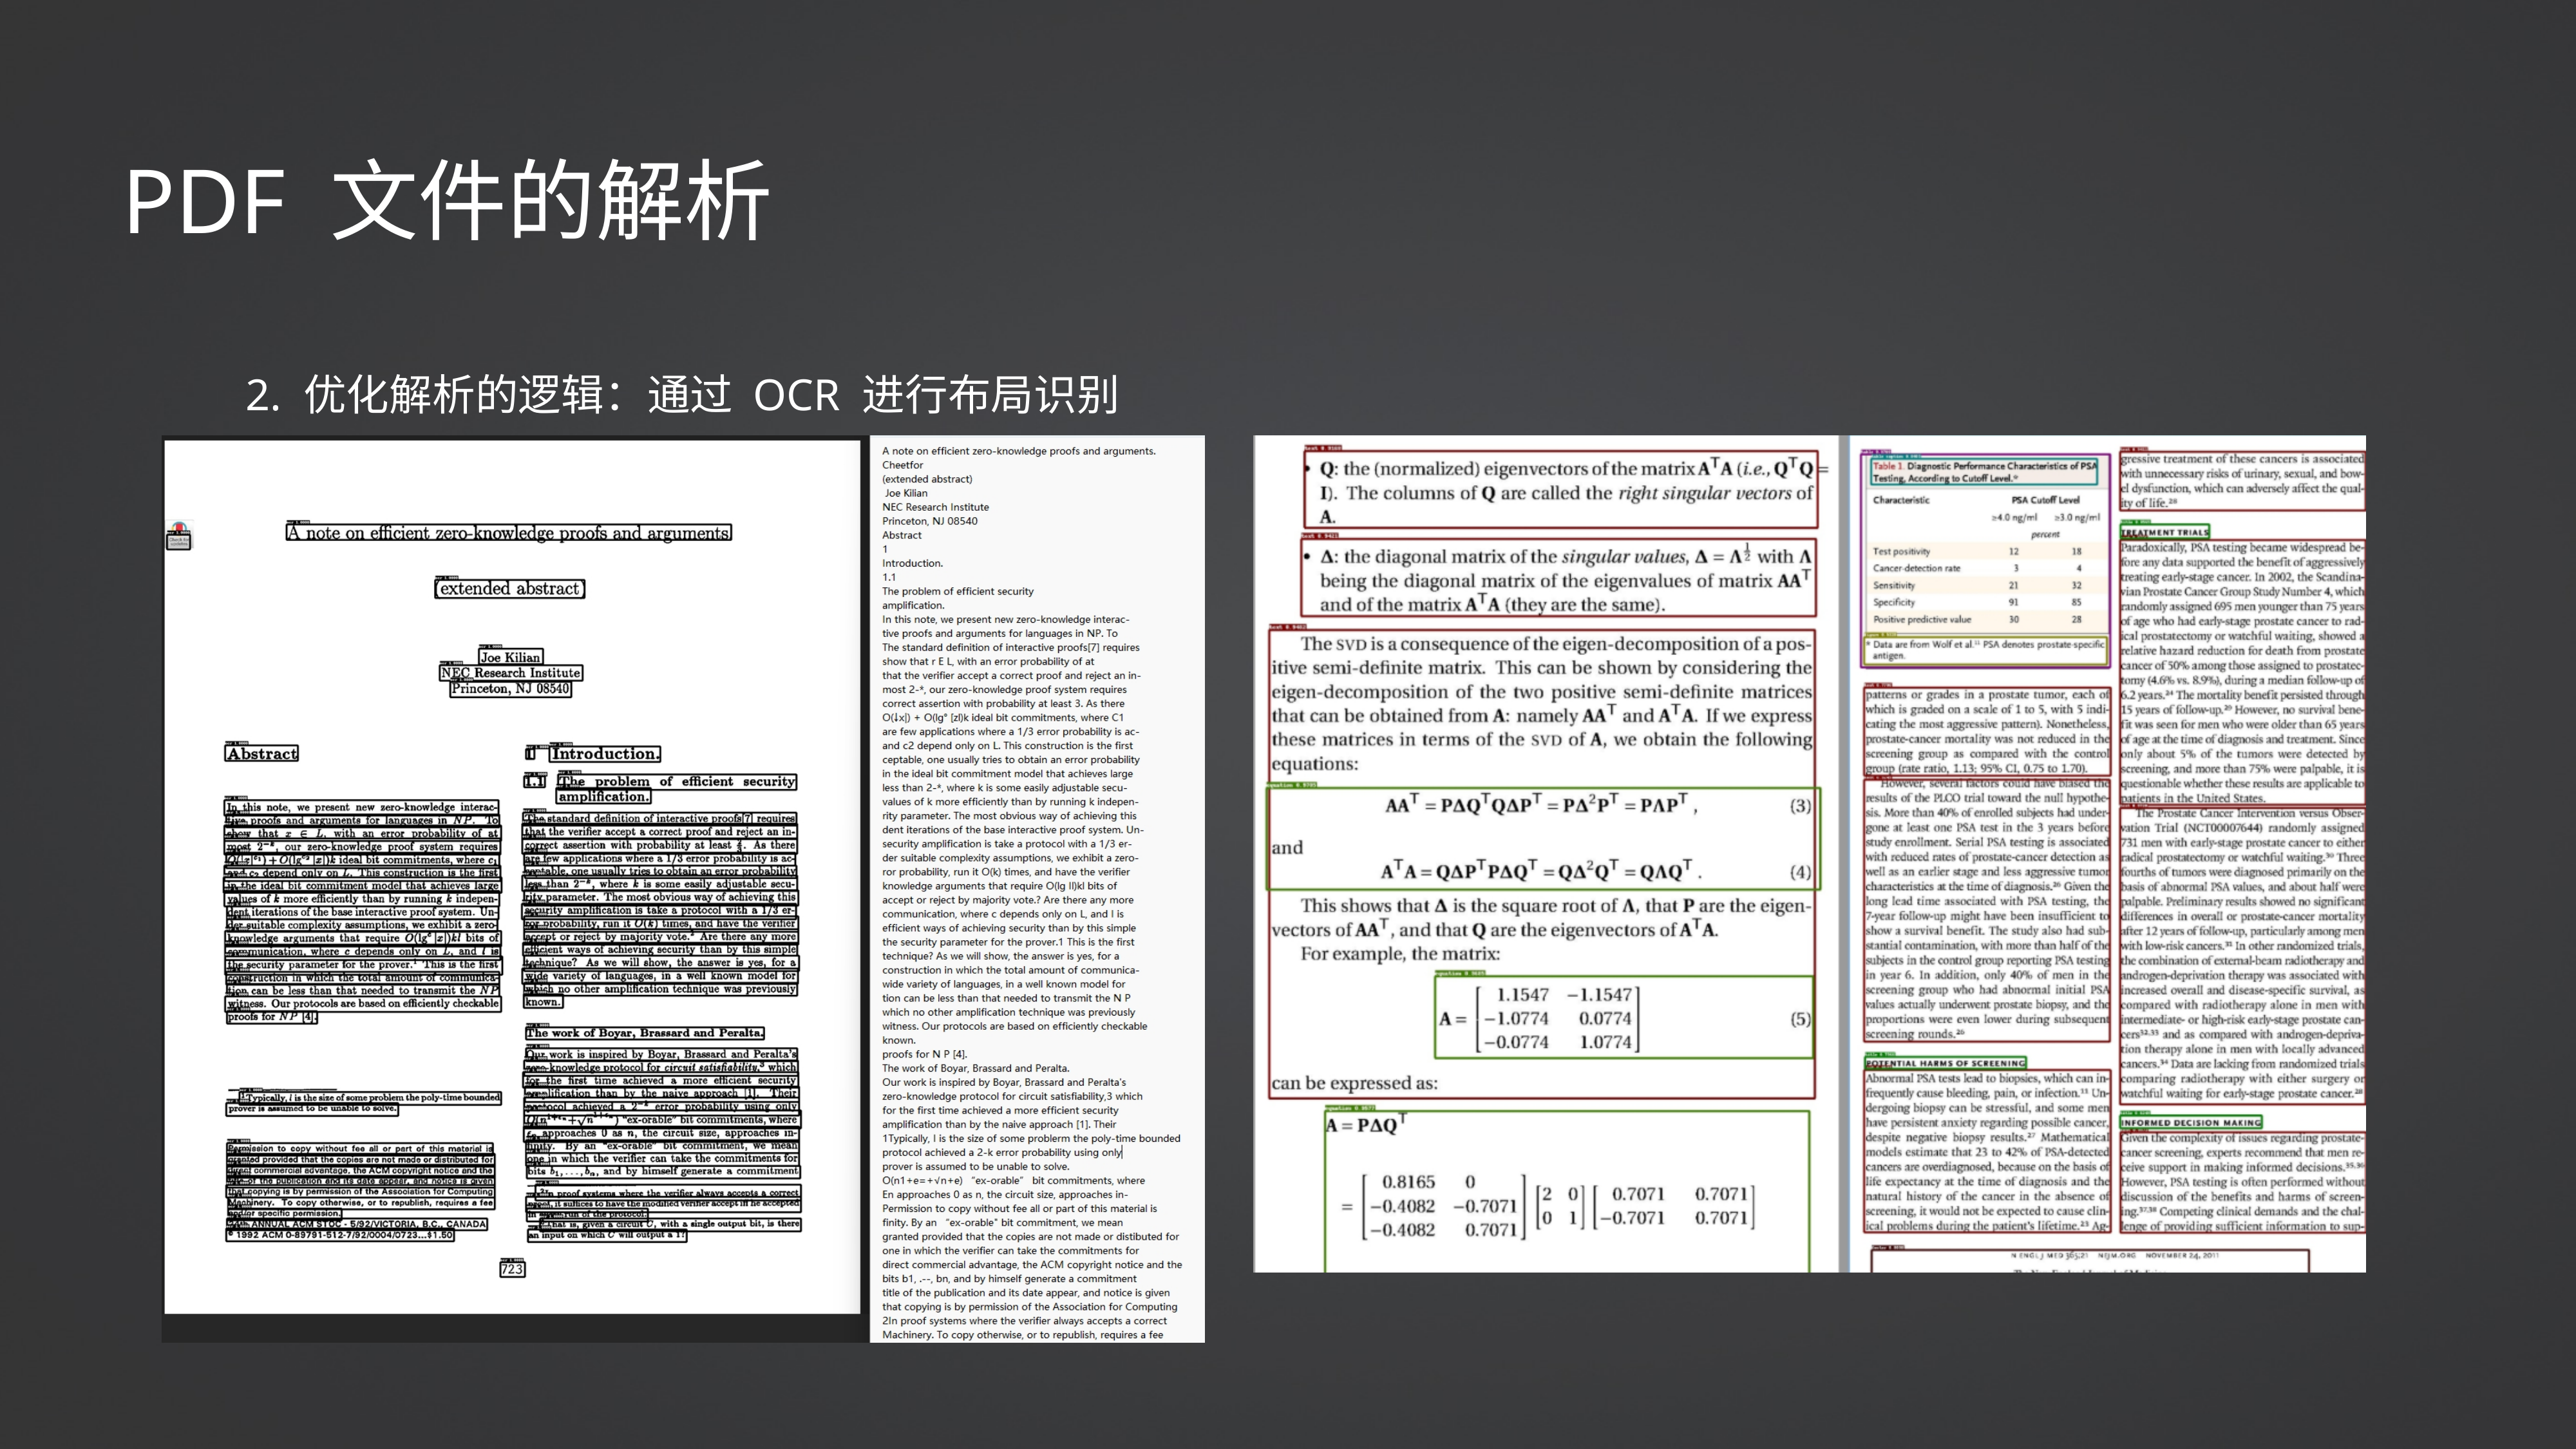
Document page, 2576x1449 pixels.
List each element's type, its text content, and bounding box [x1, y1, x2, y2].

text_box 2. 优化解析的逻辑：通过 OCR 进行布局识别 [245, 306, 2332, 420]
picture [0, 0, 2576, 1449]
text_box PDF 文件的解析 [116, 139, 1582, 257]
